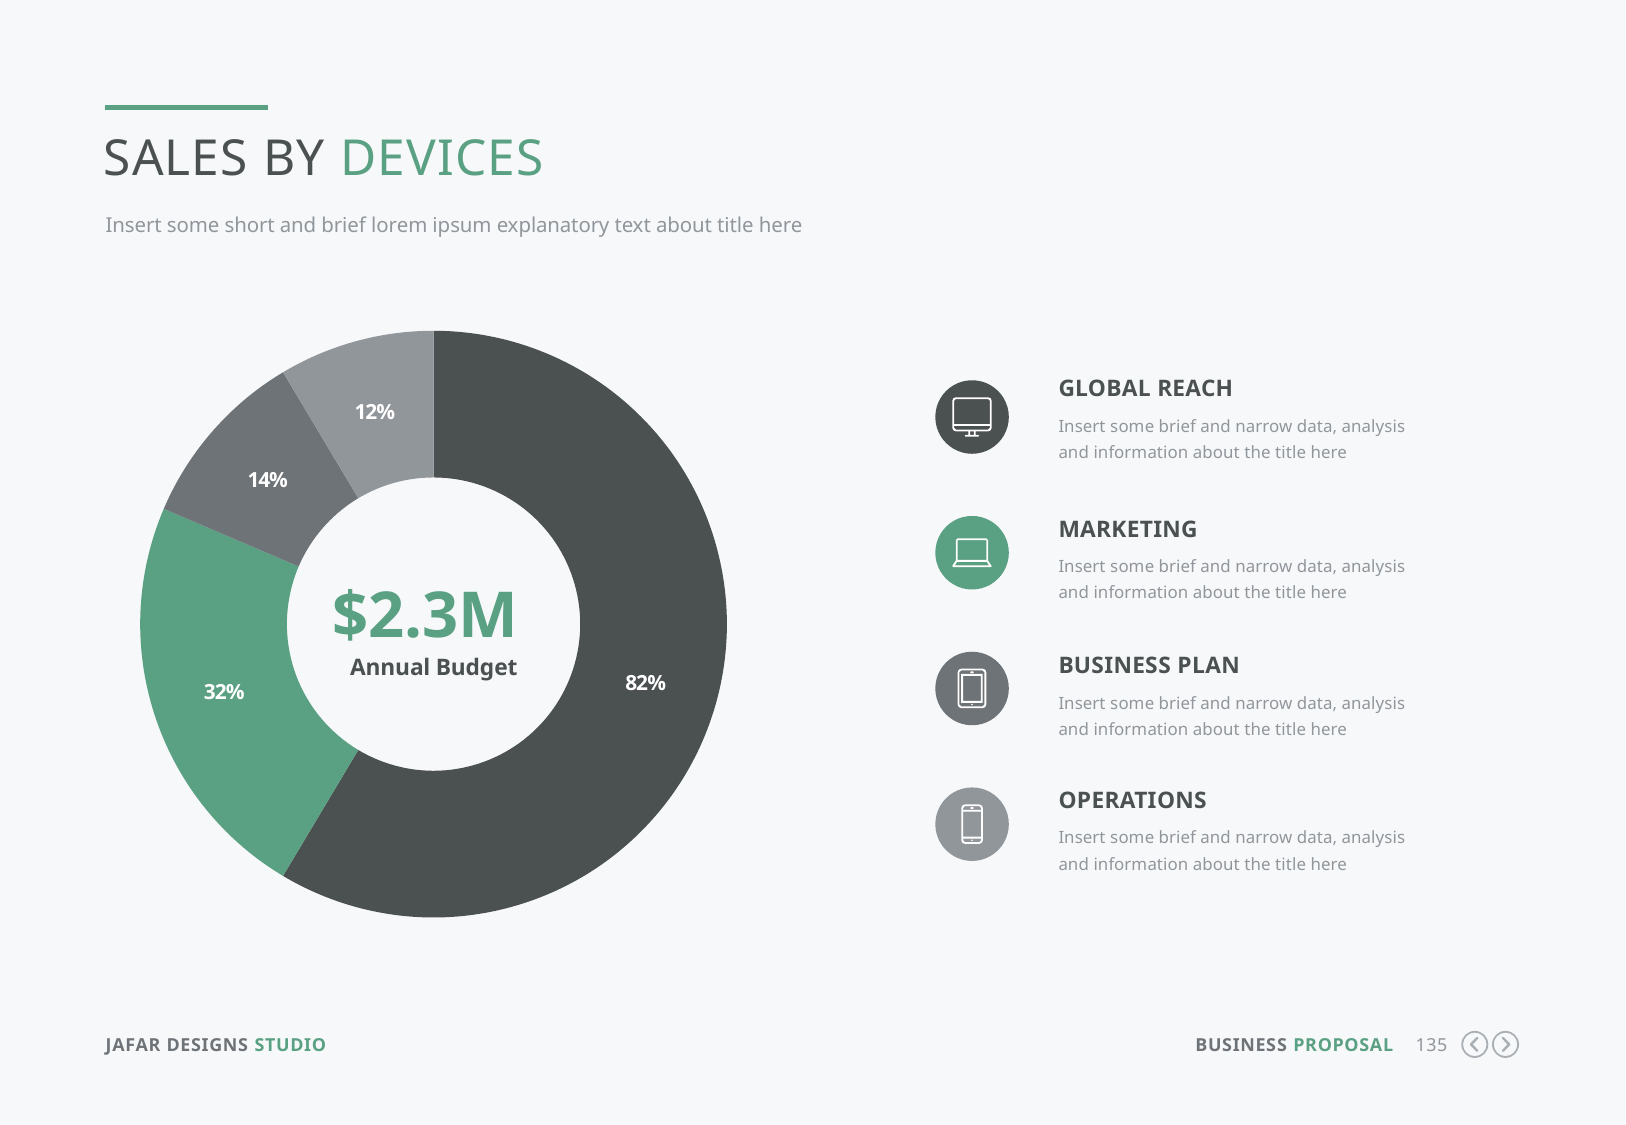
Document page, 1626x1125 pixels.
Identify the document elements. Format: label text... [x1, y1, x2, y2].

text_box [1058, 514, 1408, 603]
chart [98, 318, 770, 930]
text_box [935, 515, 1009, 590]
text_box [935, 651, 1009, 726]
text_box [1058, 374, 1408, 463]
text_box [935, 380, 1009, 454]
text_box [1058, 651, 1408, 740]
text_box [1058, 785, 1408, 875]
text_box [935, 787, 1009, 861]
list Sales by Devices [103, 125, 1518, 188]
list Insert some short and brief lorem ipsum explanatory text about title here [105, 209, 1519, 241]
